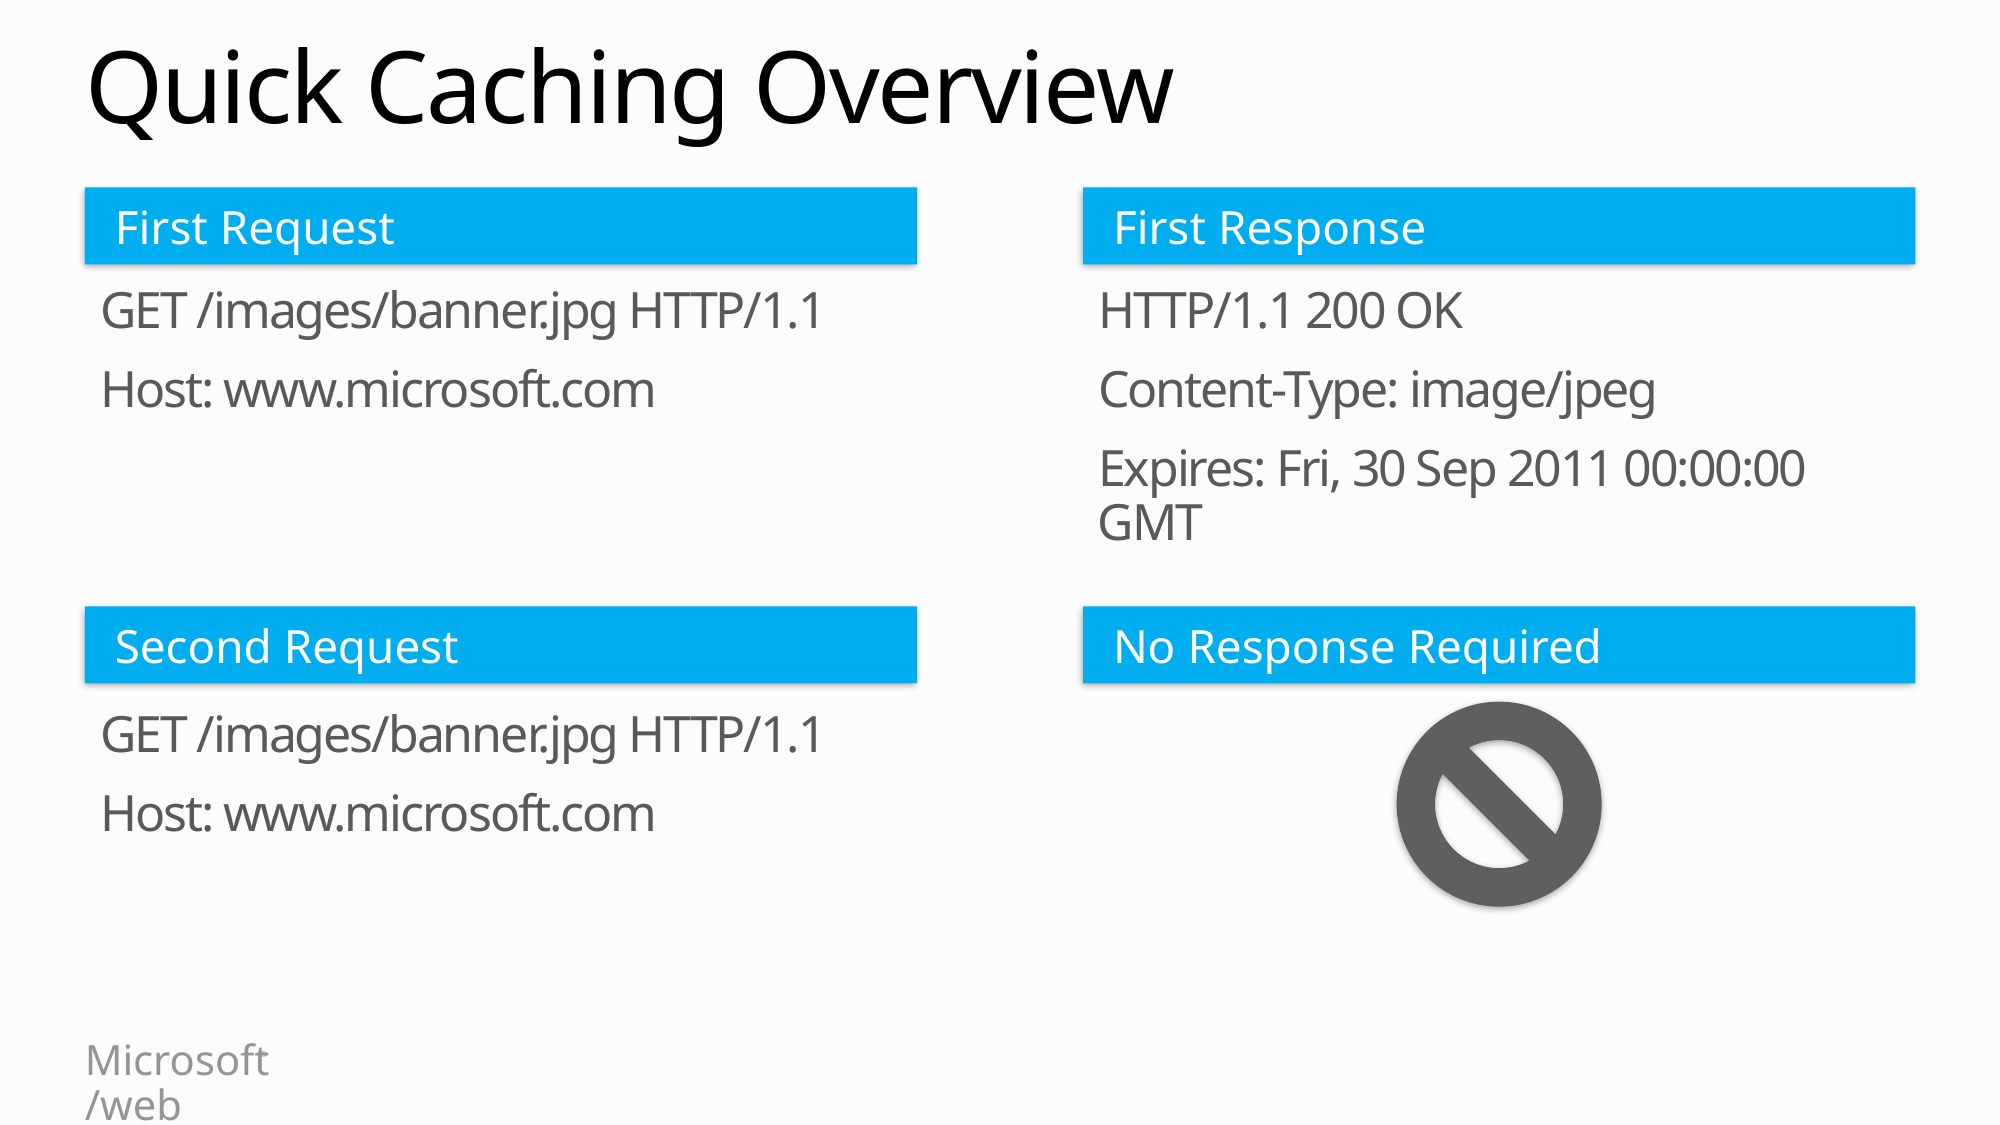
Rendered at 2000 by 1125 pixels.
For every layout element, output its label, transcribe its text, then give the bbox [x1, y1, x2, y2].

text_box [1395, 700, 1603, 908]
text_box Second Request [84, 605, 918, 684]
text_box First Request [84, 186, 918, 265]
title Quick Caching Overview [85, 37, 1914, 147]
text_box GET /images/banner.jpg HTTP/1.1 Host: www.microsoft.com [84, 278, 918, 426]
text_box No Response Required [1082, 605, 1916, 684]
text_box First Response [1082, 186, 1916, 265]
text_box GET /images/banner.jpg HTTP/1.1 Host: www.microsoft.com [84, 701, 918, 850]
text_box HTTP/1.1 200 OK Content-Type: image/jpeg Expires: Fri, 30 Sep 2011 00:00:00 GMT [1083, 278, 1916, 559]
